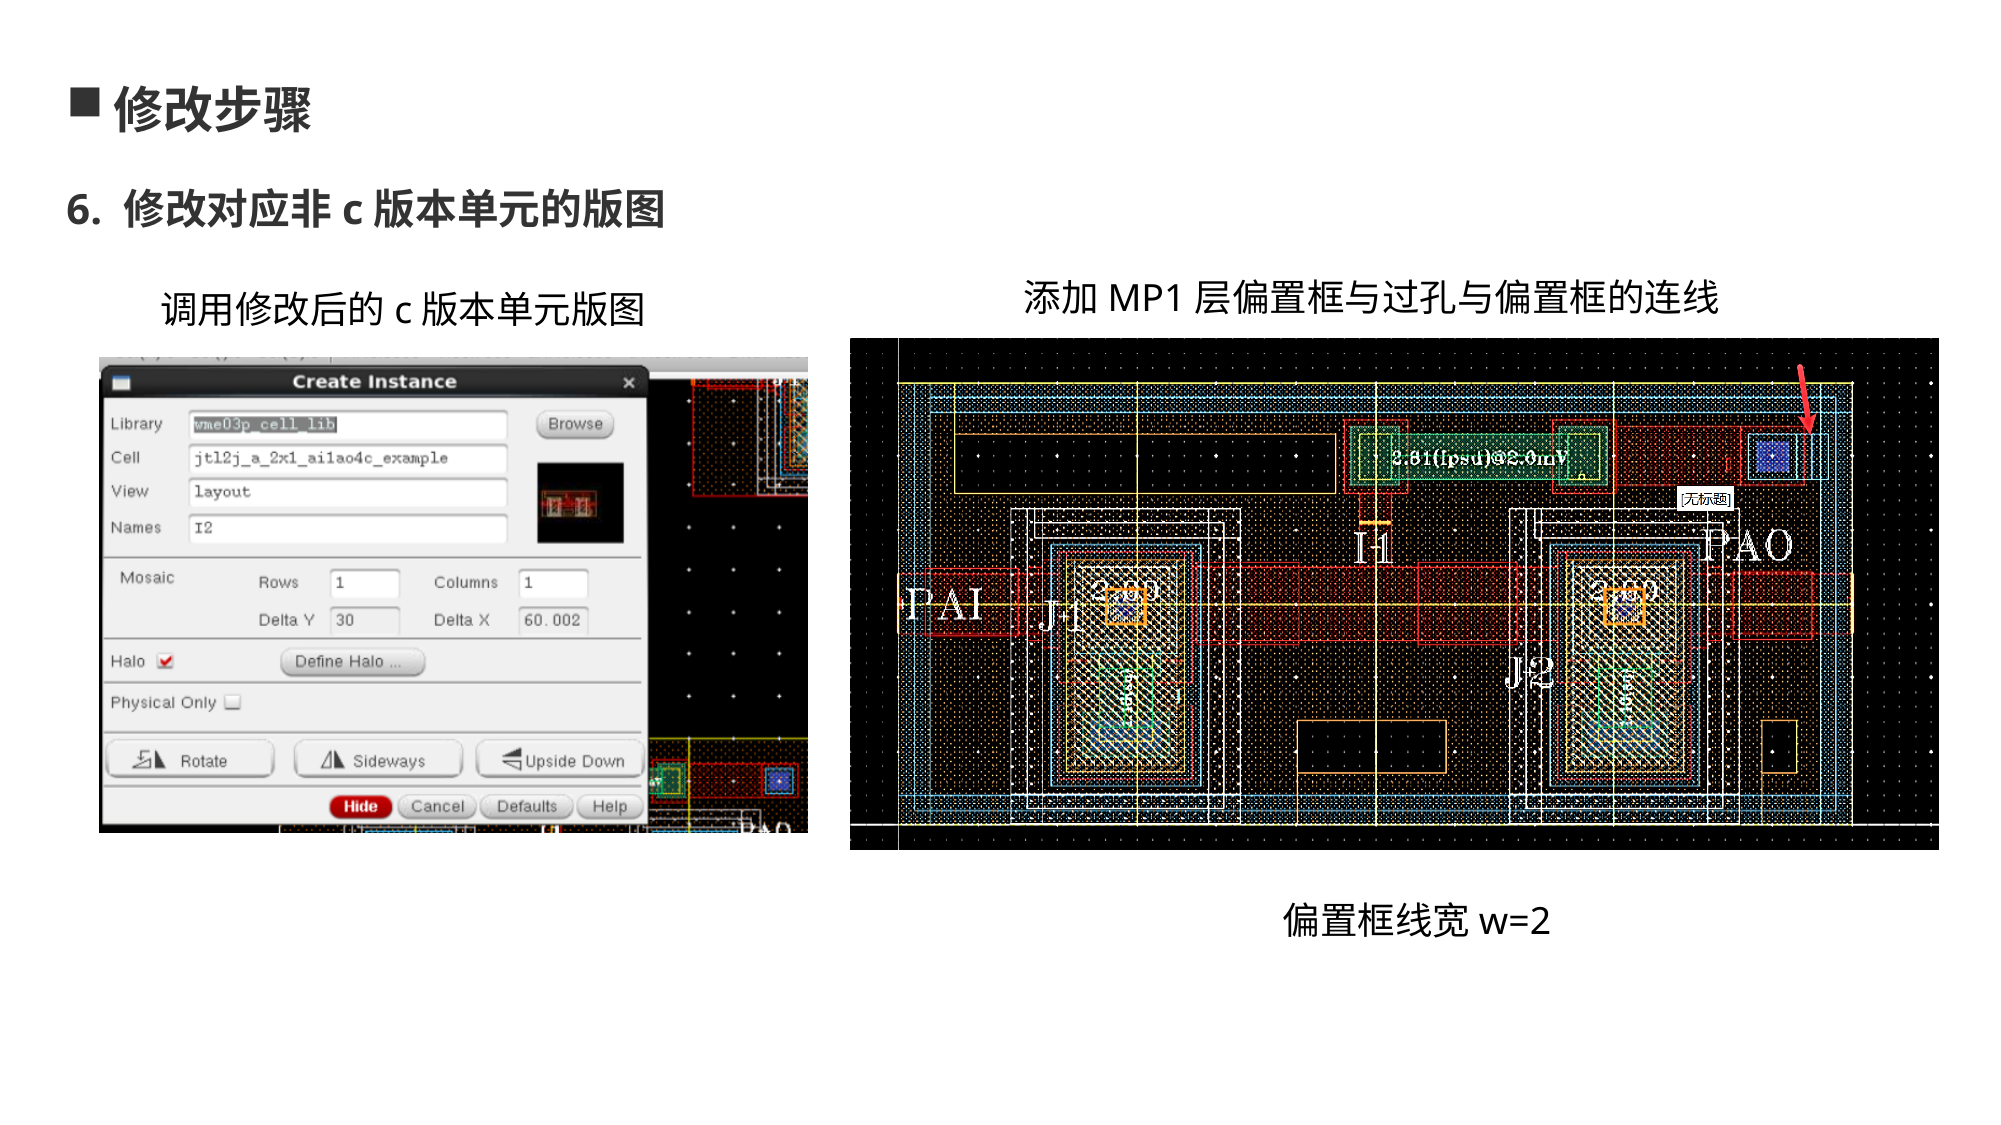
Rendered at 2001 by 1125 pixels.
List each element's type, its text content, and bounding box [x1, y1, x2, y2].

text_box 调用修改后的c版本单元版图 [145, 270, 762, 339]
picture [850, 338, 1939, 850]
text_box 偏置框线宽w=2 [1267, 880, 1884, 950]
text_box 添加MP1层偏置框与过孔与偏置框的连线 [1008, 258, 1780, 327]
text_box 修改步骤 [51, 71, 640, 146]
picture [99, 357, 808, 833]
text_box 6. 修改对应非c版本单元的版图 [51, 175, 1252, 241]
